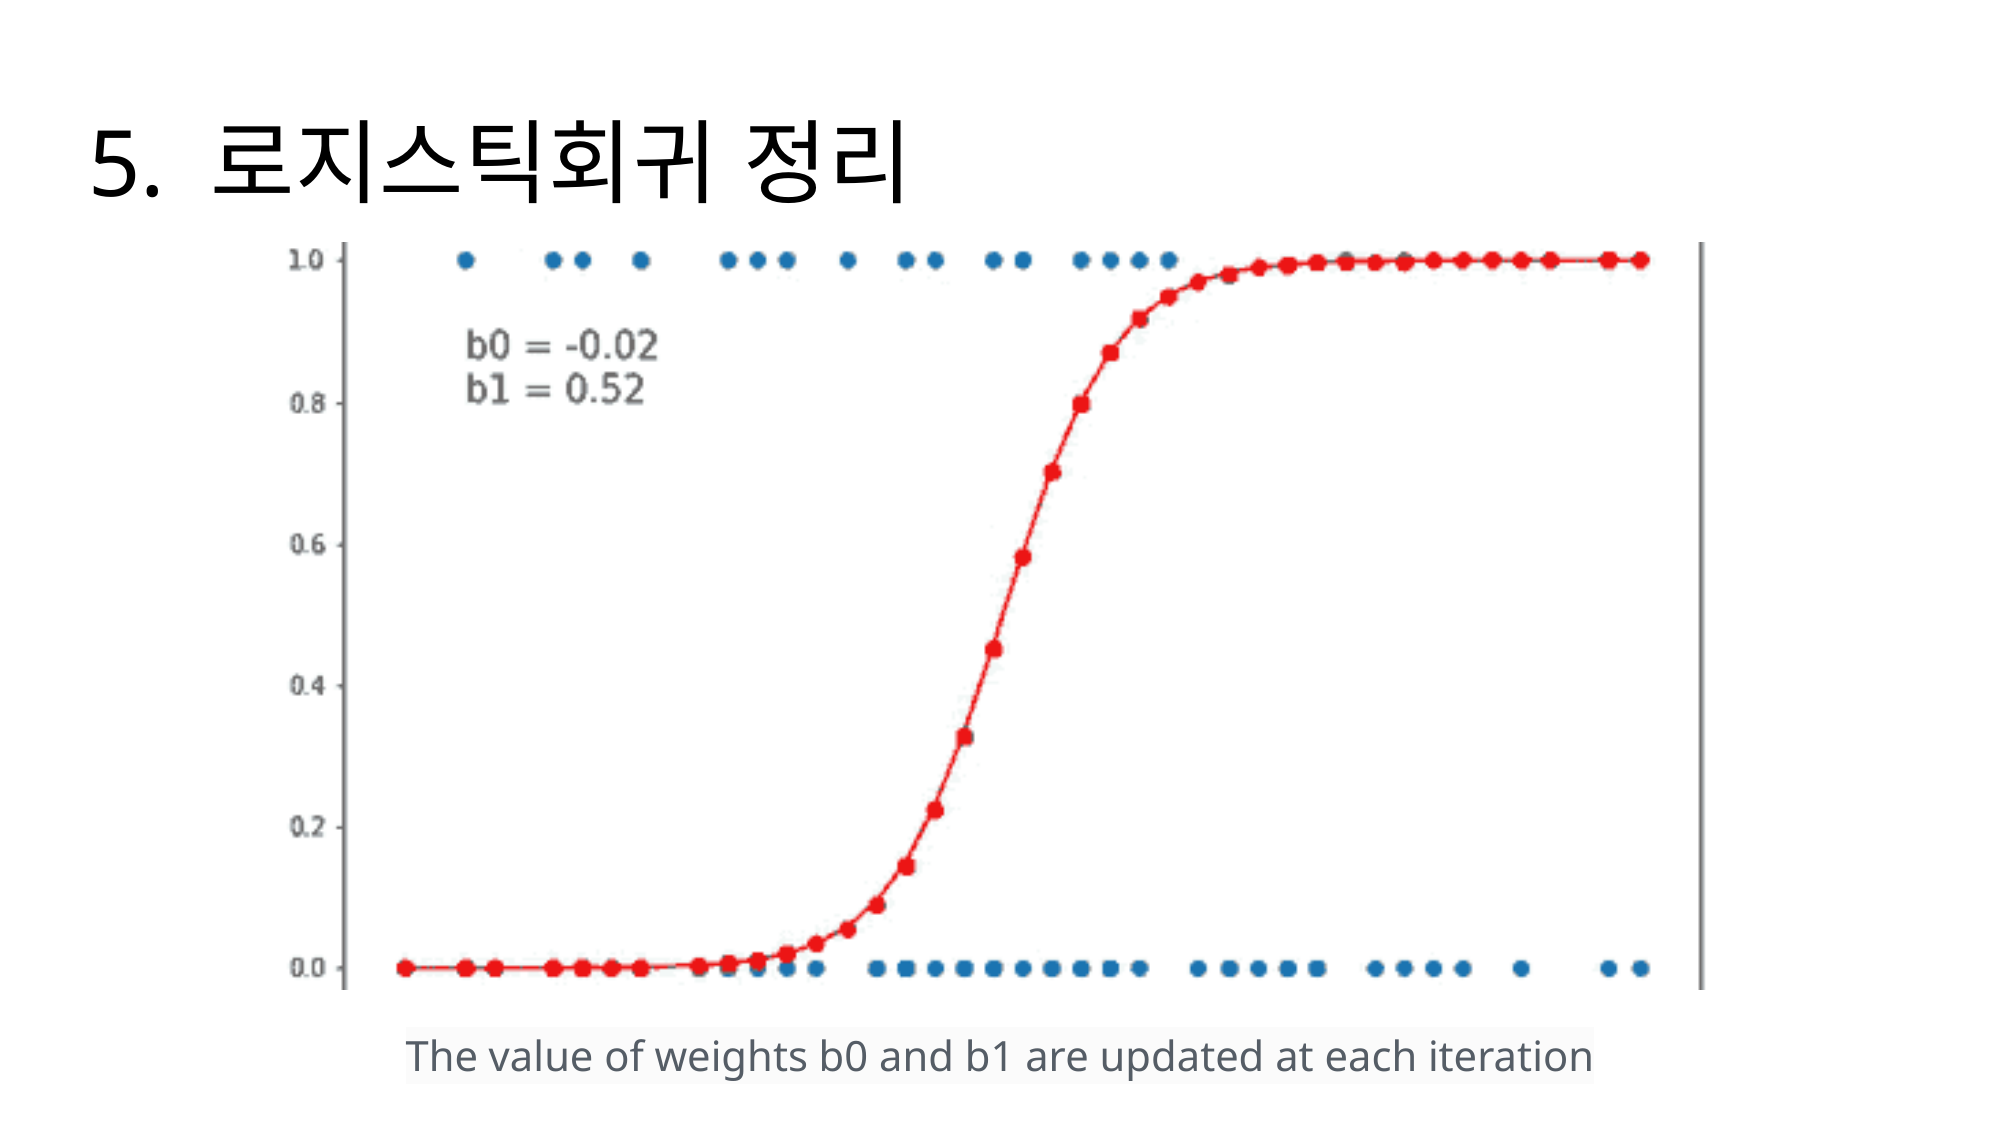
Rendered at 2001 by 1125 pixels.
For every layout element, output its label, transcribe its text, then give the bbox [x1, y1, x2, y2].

text_box The value of weights b0 and b1 are updated at each iteration [152, 1010, 1848, 1088]
title 5. 로지스틱회귀 정리 [68, 97, 1932, 223]
picture [124, 242, 1875, 990]
